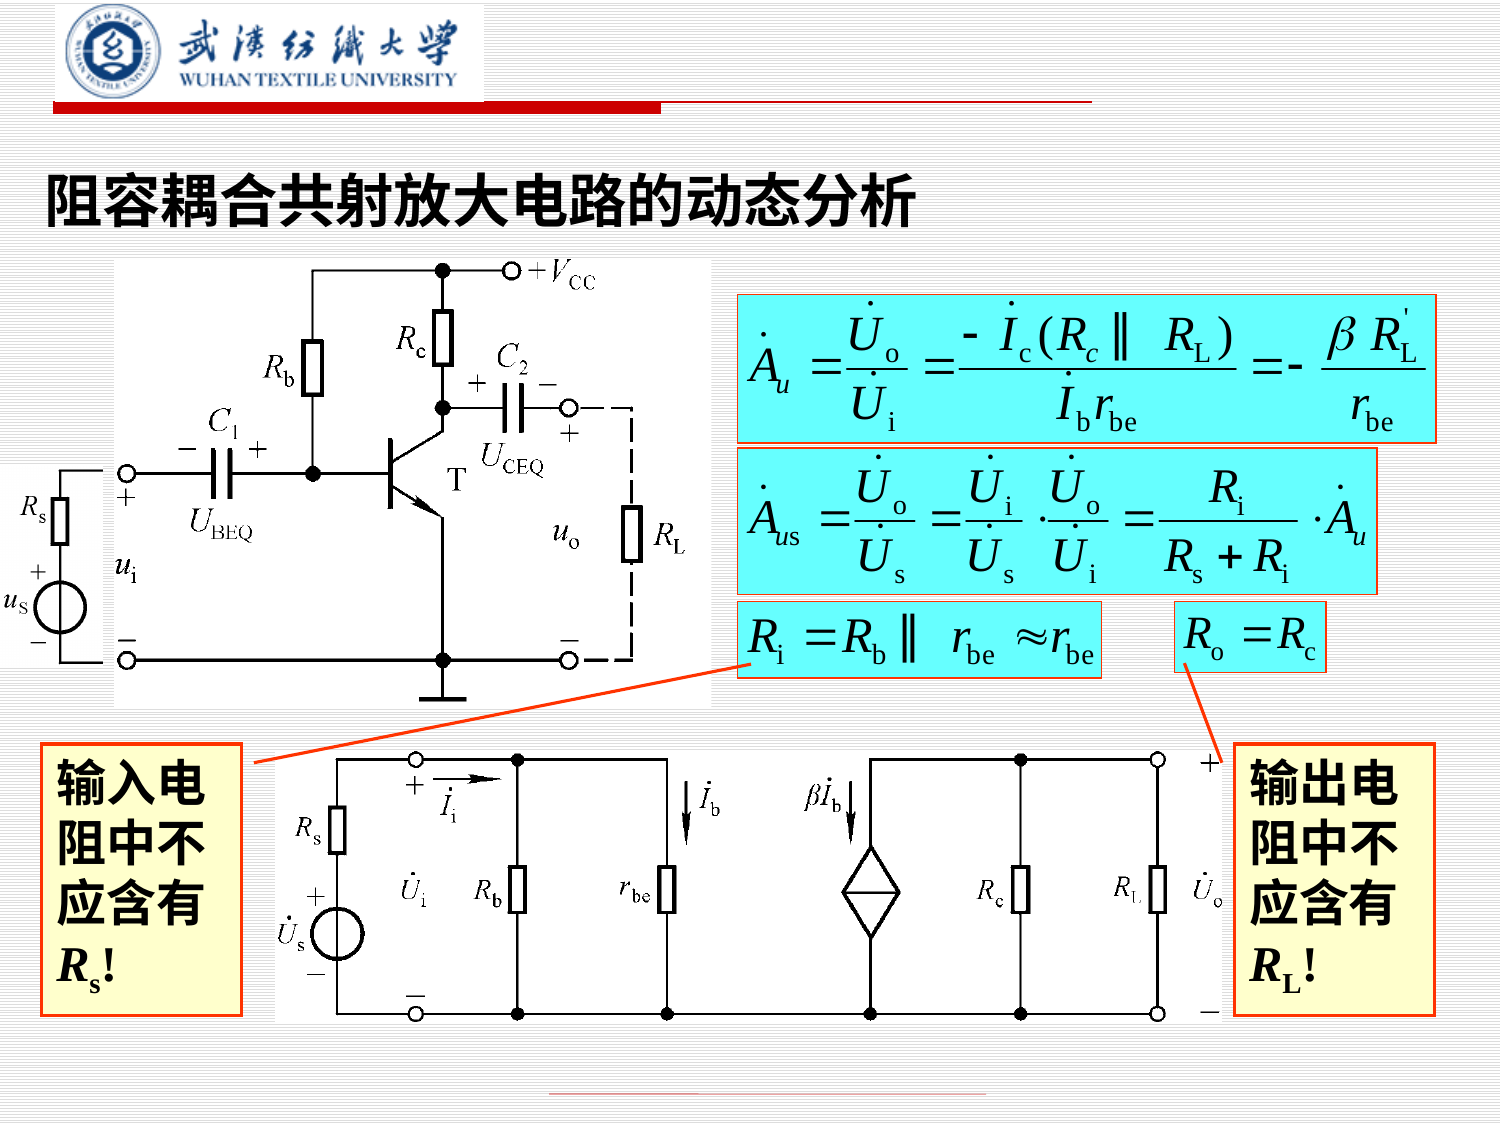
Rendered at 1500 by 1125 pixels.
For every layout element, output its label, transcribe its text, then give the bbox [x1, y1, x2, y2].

picture [55, 4, 484, 102]
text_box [738, 448, 1377, 594]
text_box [737, 294, 1436, 443]
text_box 输入电阻中不应含有Rs! [41, 744, 242, 1016]
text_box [737, 602, 1101, 678]
picture [88, 259, 712, 707]
title 阻容耦合共射放大电路的动态分析 [29, 136, 1305, 243]
text_box 输出电阻中不应含有RL! [1234, 744, 1435, 1016]
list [0, 466, 103, 668]
picture [275, 751, 1222, 1022]
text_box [1174, 602, 1326, 673]
